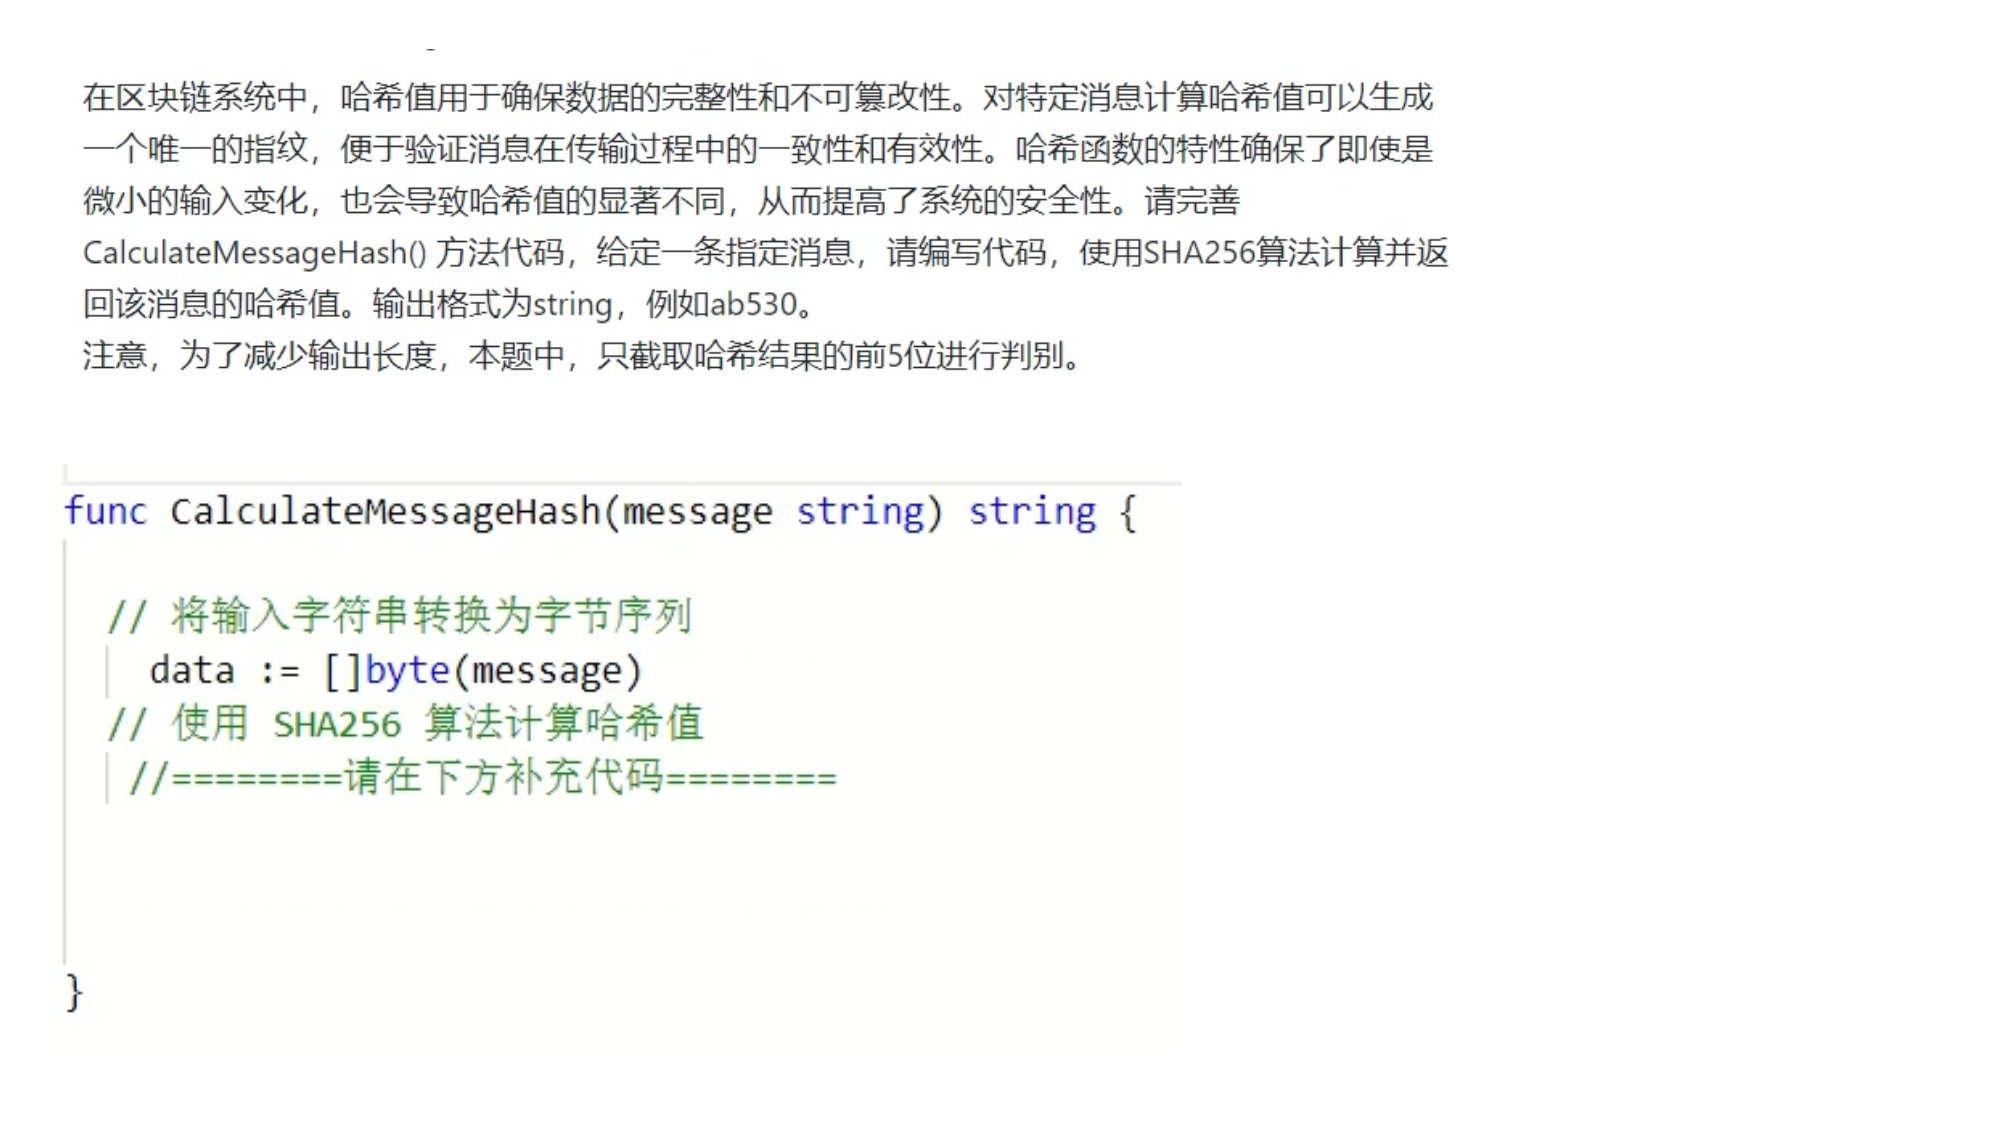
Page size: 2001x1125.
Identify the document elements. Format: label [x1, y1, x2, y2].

picture [28, 49, 1494, 417]
picture [47, 464, 1182, 1062]
